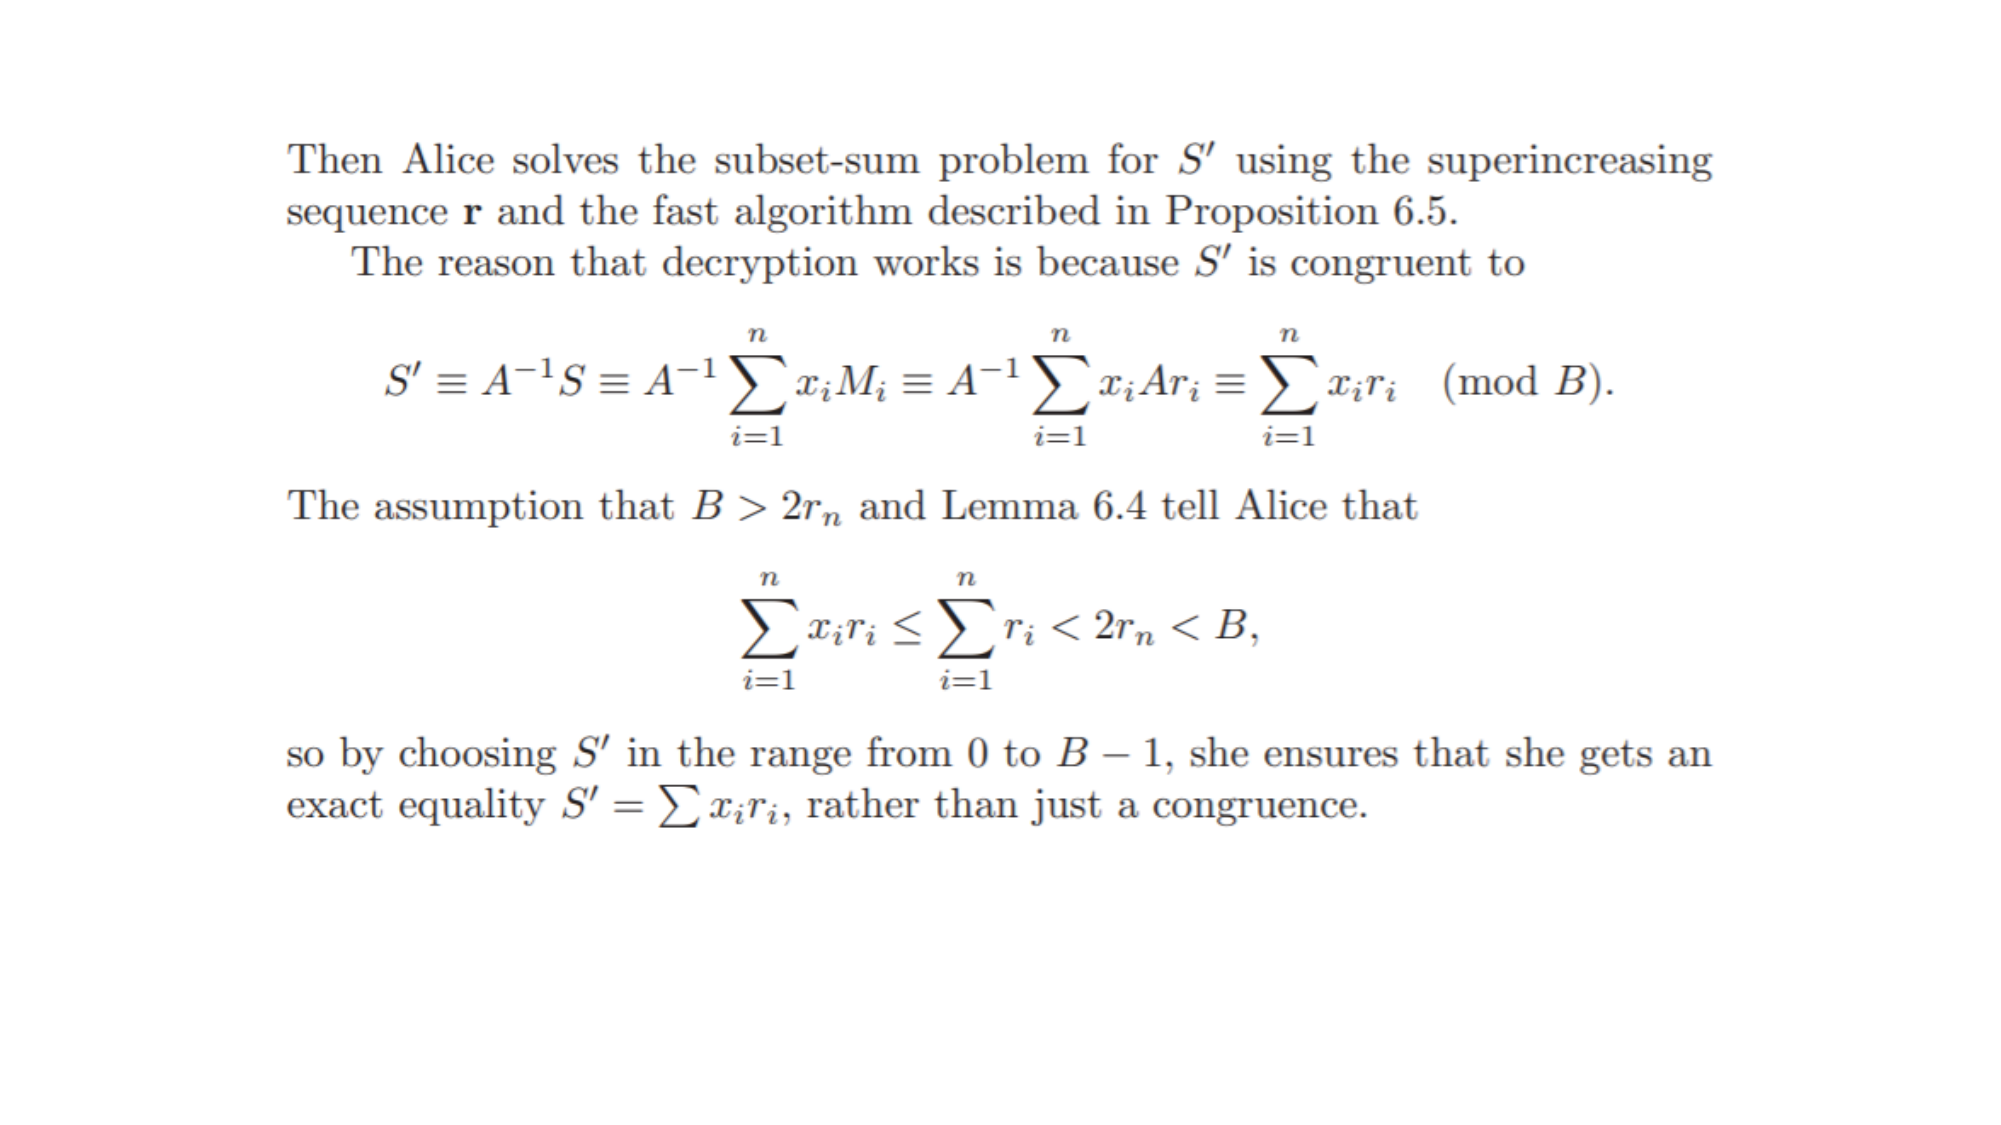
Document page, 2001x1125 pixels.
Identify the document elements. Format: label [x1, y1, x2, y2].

list [267, 129, 1733, 833]
